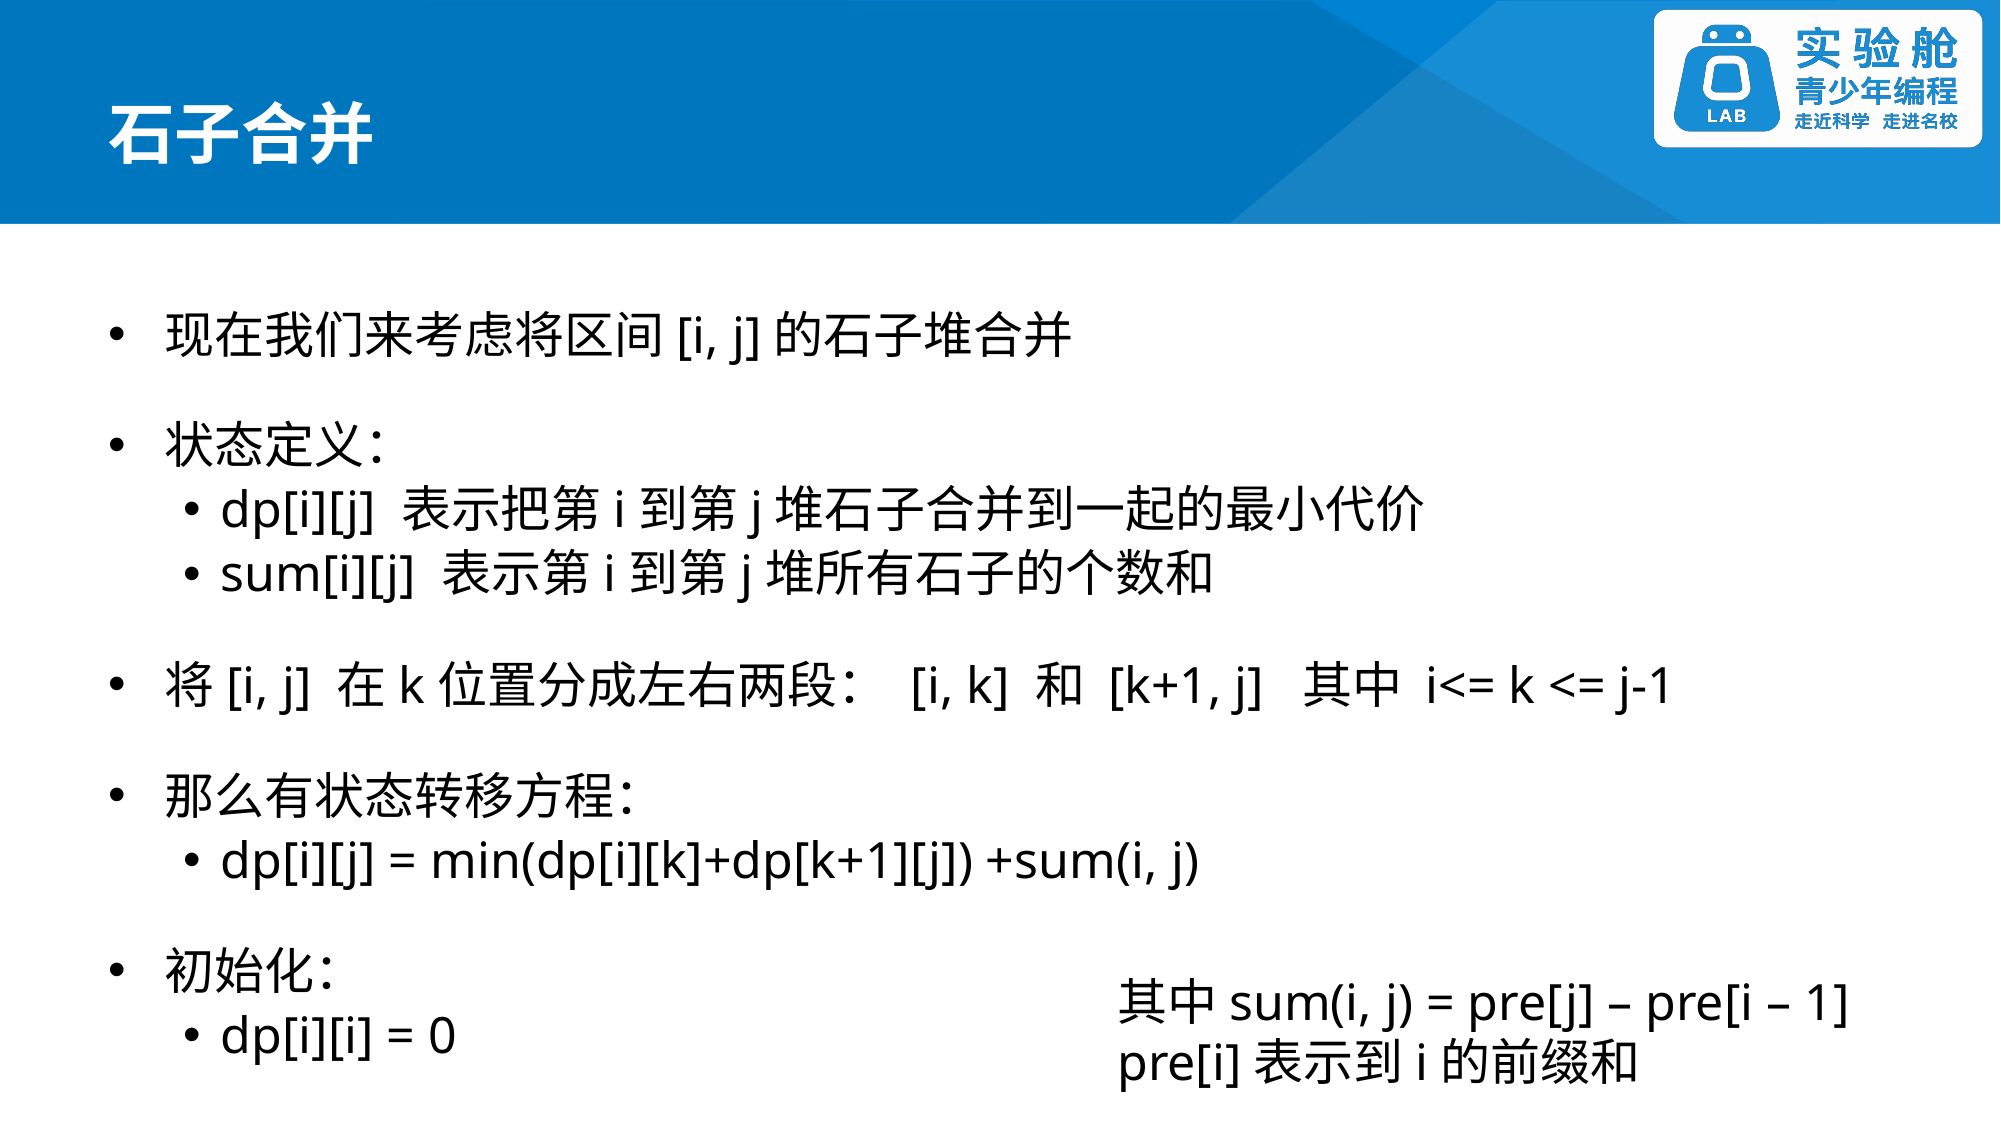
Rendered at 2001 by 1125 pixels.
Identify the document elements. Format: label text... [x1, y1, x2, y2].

list 现在我们来考虑将区间[i, j]的石子堆合并 状态定义： dp[i][j] 表示把第i到第j堆石子合并到一起的最小代价 sum[i][j] 表示第i到第j堆所有石子的个数和 将[i, j] 在k位置分成左右两段： [i, k] 和 [k+1, j] 其中 i<= k <= j-1 那么有状态转移方程： dp[i][j] = min(dp[i][k]+dp[k+1][j]) +sum(i, j) 初始化： dp[i][i] = 0 [93, 265, 1904, 1080]
picture [1638, 0, 2000, 160]
list 石子合并 [93, 93, 1547, 186]
text_box 其中sum(i, j) = pre[j] – pre[i – 1] pre[i]表示到i的前缀和 [1102, 963, 2000, 1099]
